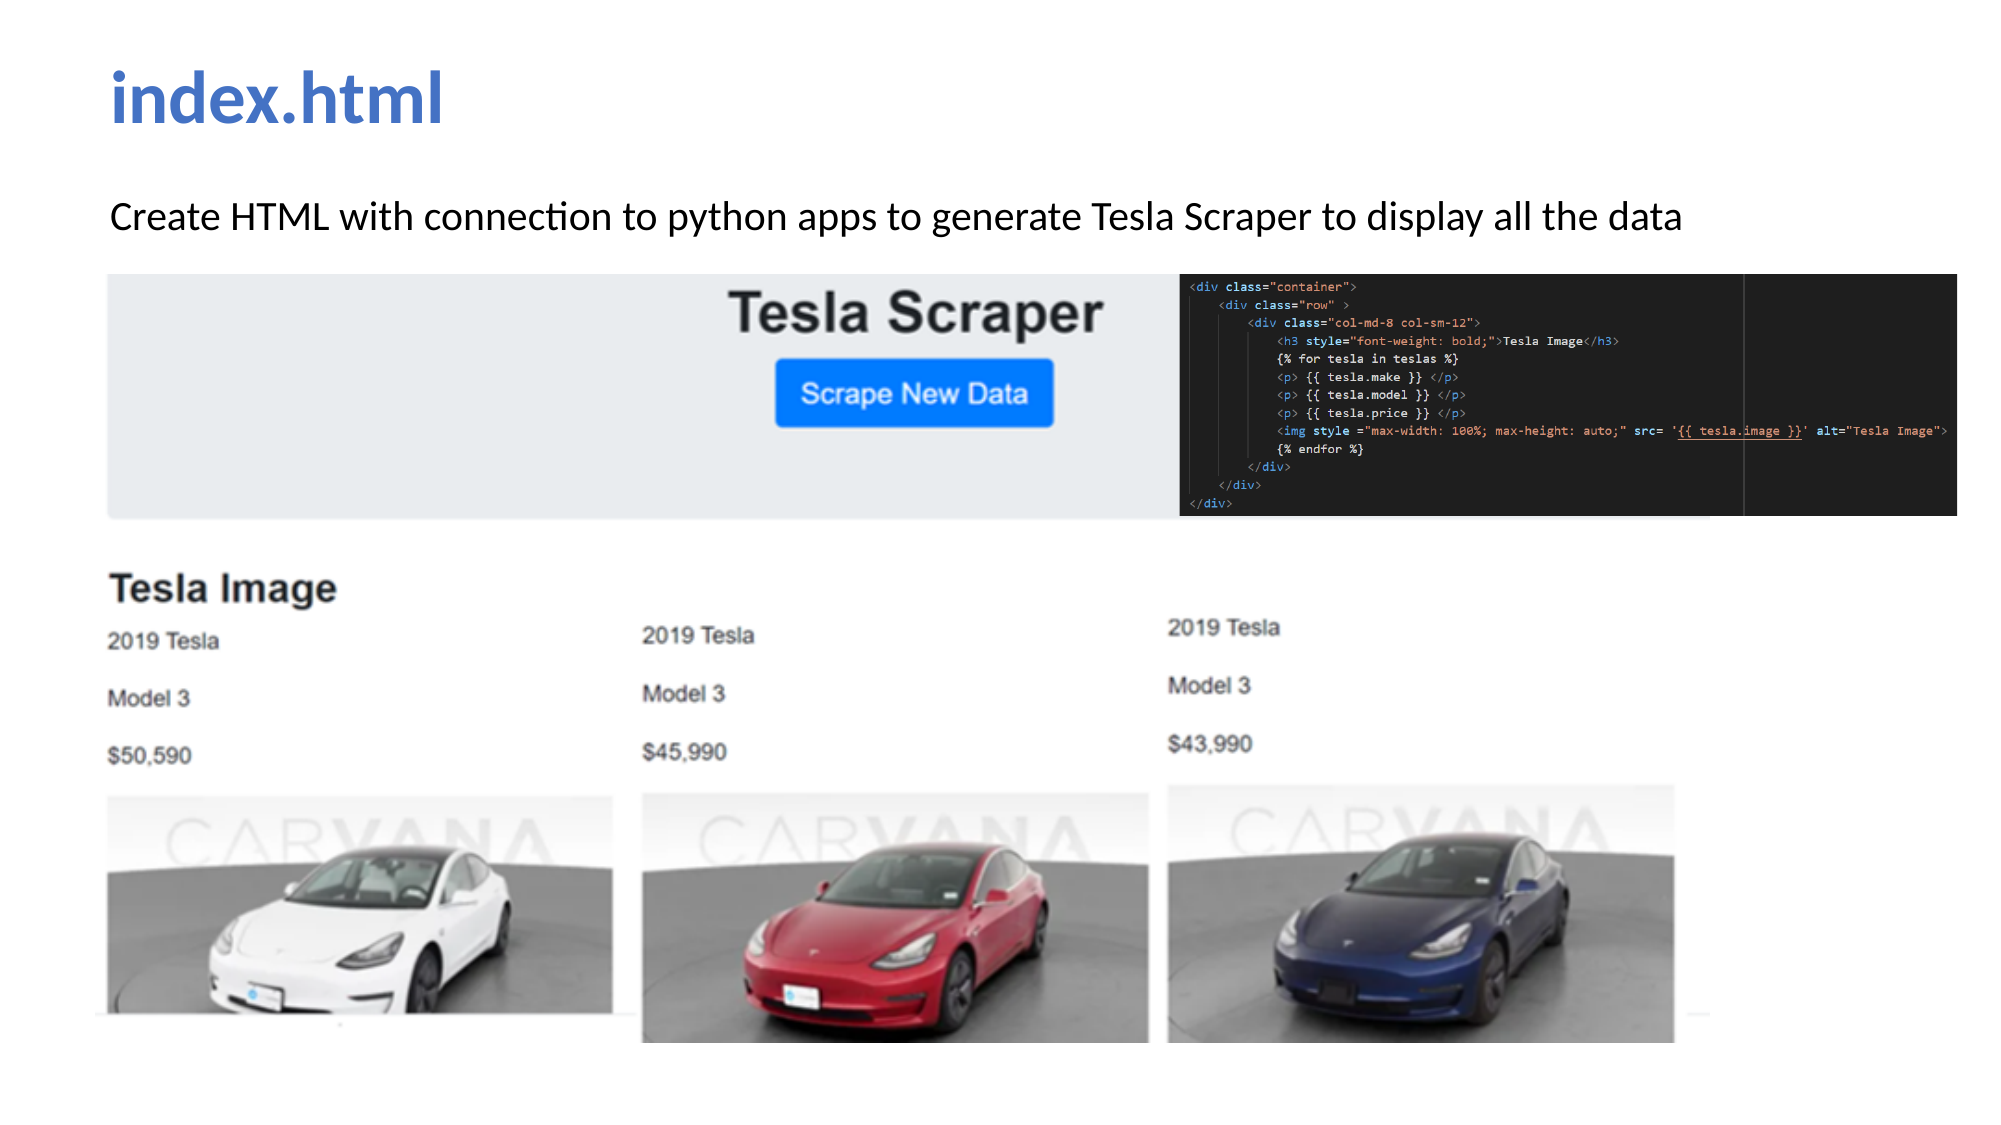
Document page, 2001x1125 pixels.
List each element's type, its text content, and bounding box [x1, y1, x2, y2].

picture [95, 274, 1958, 1043]
text_box index.html Create HTML with connection to python apps to generate Tesla Scraper to display all the data [95, 40, 1905, 246]
